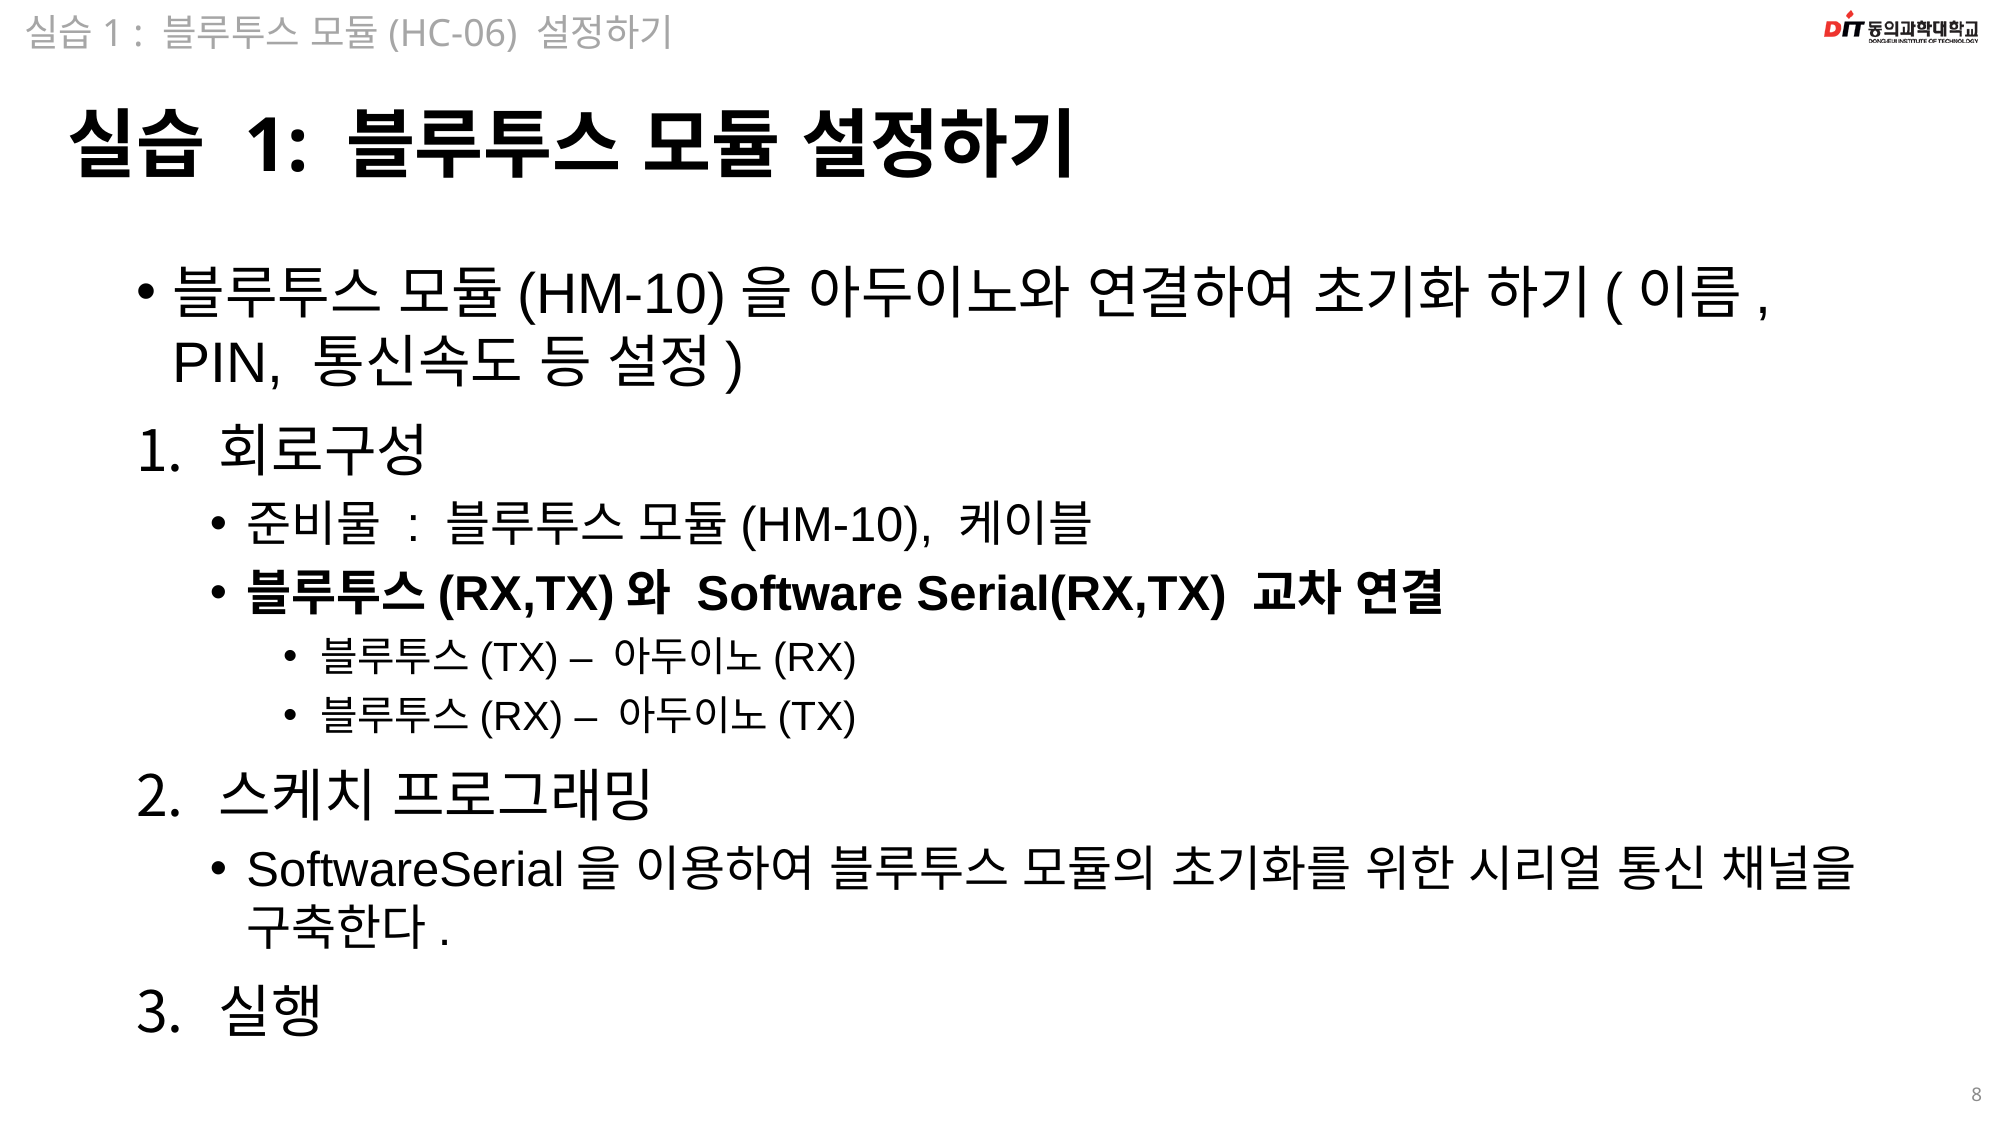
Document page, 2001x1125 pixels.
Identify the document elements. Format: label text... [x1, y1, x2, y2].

picture [1824, 10, 1978, 43]
text_box 블루투스 모듈(HM-10)을 아두이노와 연결하여 초기화 하기(이름, PIN, 통신속도 등 설정) 회로구성 준비물 : 블루투스 모듈(HM-10), 케이블 블루투스(RX,TX)와 Software Serial(RX,TX) 교차 연결 블루투스(TX) – 아두이노(RX) 블루투스(RX) – 아두이노(TX) 스케치 프로그래밍 SoftwareSerial을 이용하여 블루투스 모듈의 초기화를 위한 시리얼 통신 채널을 구축한다. 실행 [121, 249, 1879, 1059]
text_box 실습1 : 블루투스 모듈(HC-06) 설정하기 [9, 1, 690, 62]
slide_number 8 [1922, 1065, 1998, 1125]
title 실습 1: 블루투스 모듈 설정하기 [52, 92, 1346, 203]
